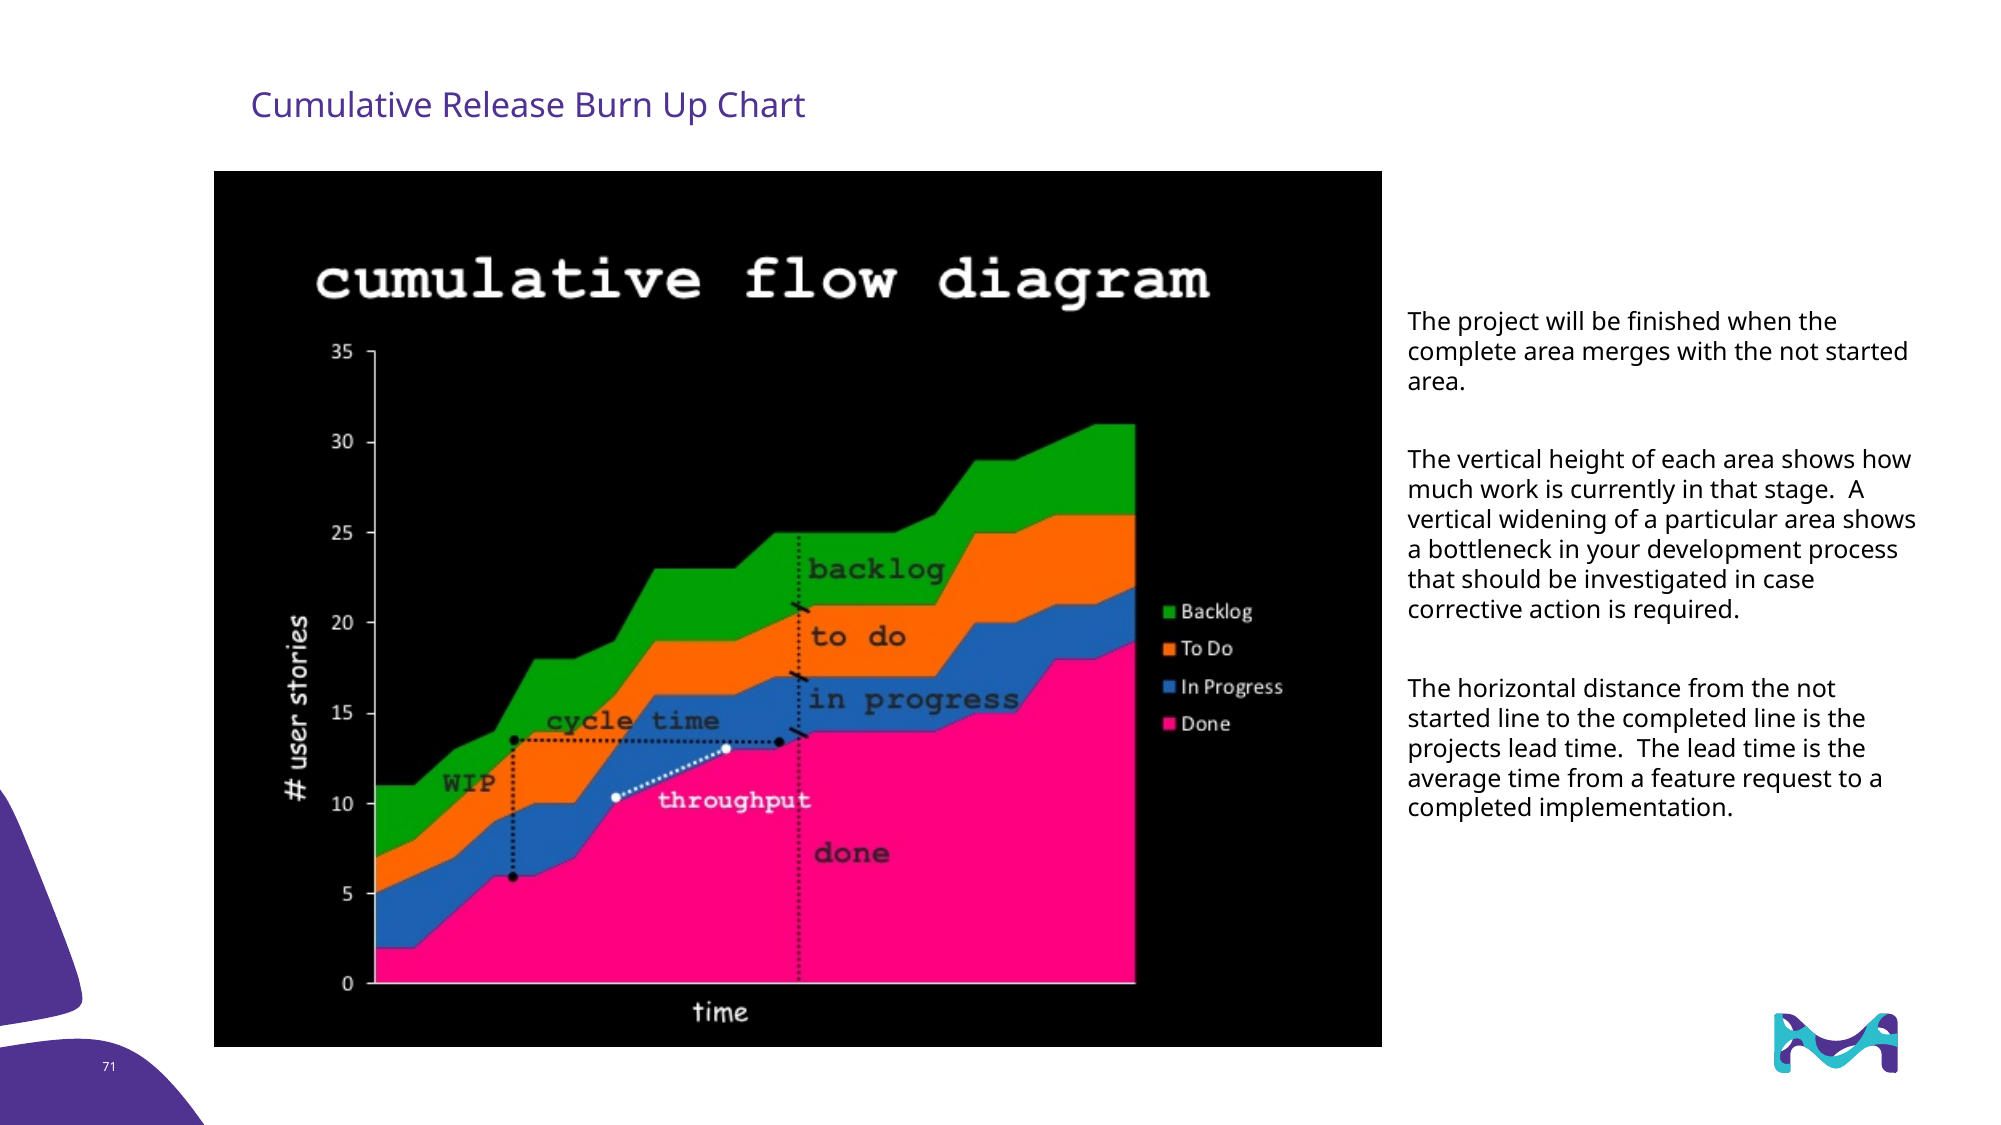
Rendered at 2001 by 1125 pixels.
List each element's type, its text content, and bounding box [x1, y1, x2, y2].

text_box The project will be finished when the complete area merges with the not started area. The vertical height of each area shows how much work is currently in that stage. A vertical widening of a particular area shows a bottleneck in your development process that should be investigated in case corrective action is required. The horizontal distance from the not started line to the completed line is the projects lead time. The lead time is the average time from a feature request to a completed implementation. [1407, 305, 1922, 822]
picture [214, 171, 1382, 1047]
slide_number 71 [102, 1046, 209, 1083]
title Cumulative Release Burn Up Chart [250, 85, 1597, 127]
